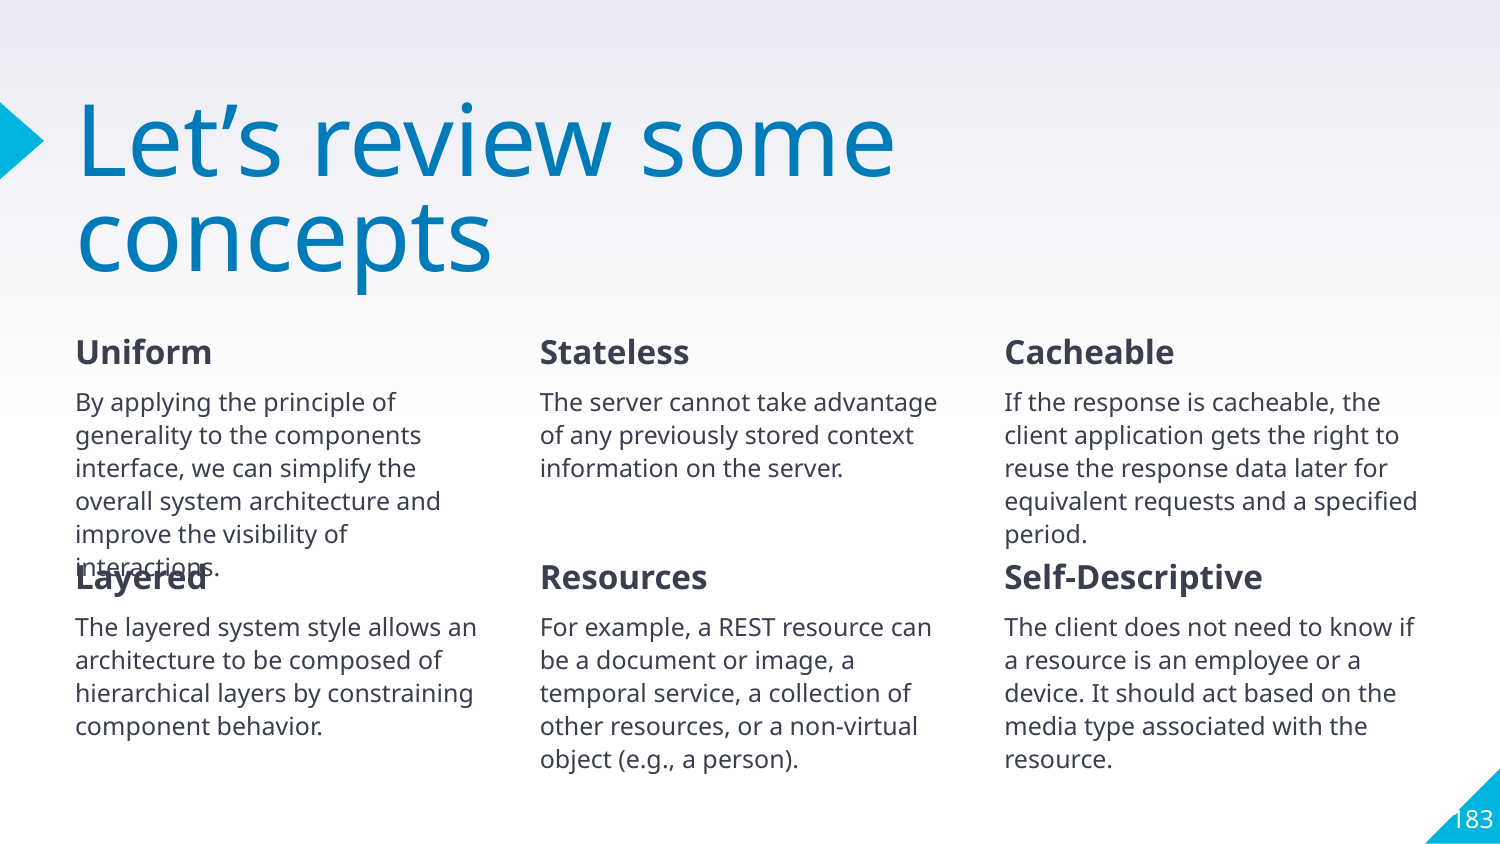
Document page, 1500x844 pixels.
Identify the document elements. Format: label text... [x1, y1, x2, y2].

list Self-Descriptive The client does not need to know if a resource is an employee or a device. It should act based on the media type associated with the resource. [1004, 552, 1425, 774]
list Resources For example, a REST resource can be a document or image, a temporal service, a collection of other resources, or a non-virtual object (e.g., a person). [539, 552, 961, 774]
title Let’s review some concepts [75, 99, 1001, 277]
slide_number 183 [1418, 760, 1494, 838]
list Stateless The server cannot take advantage of any previously stored context information on the server. [539, 327, 961, 549]
list Cacheable If the response is cacheable, the client application gets the right to reuse the response data later for equivalent requests and a specified period. [1004, 327, 1425, 549]
list Layered The layered system style allows an architecture to be composed of hierarchical layers by constraining component behavior. [75, 552, 496, 774]
list Uniform By applying the principle of generality to the components interface, we can simplify the overall system architecture and improve the visibility of interactions. [75, 327, 496, 549]
